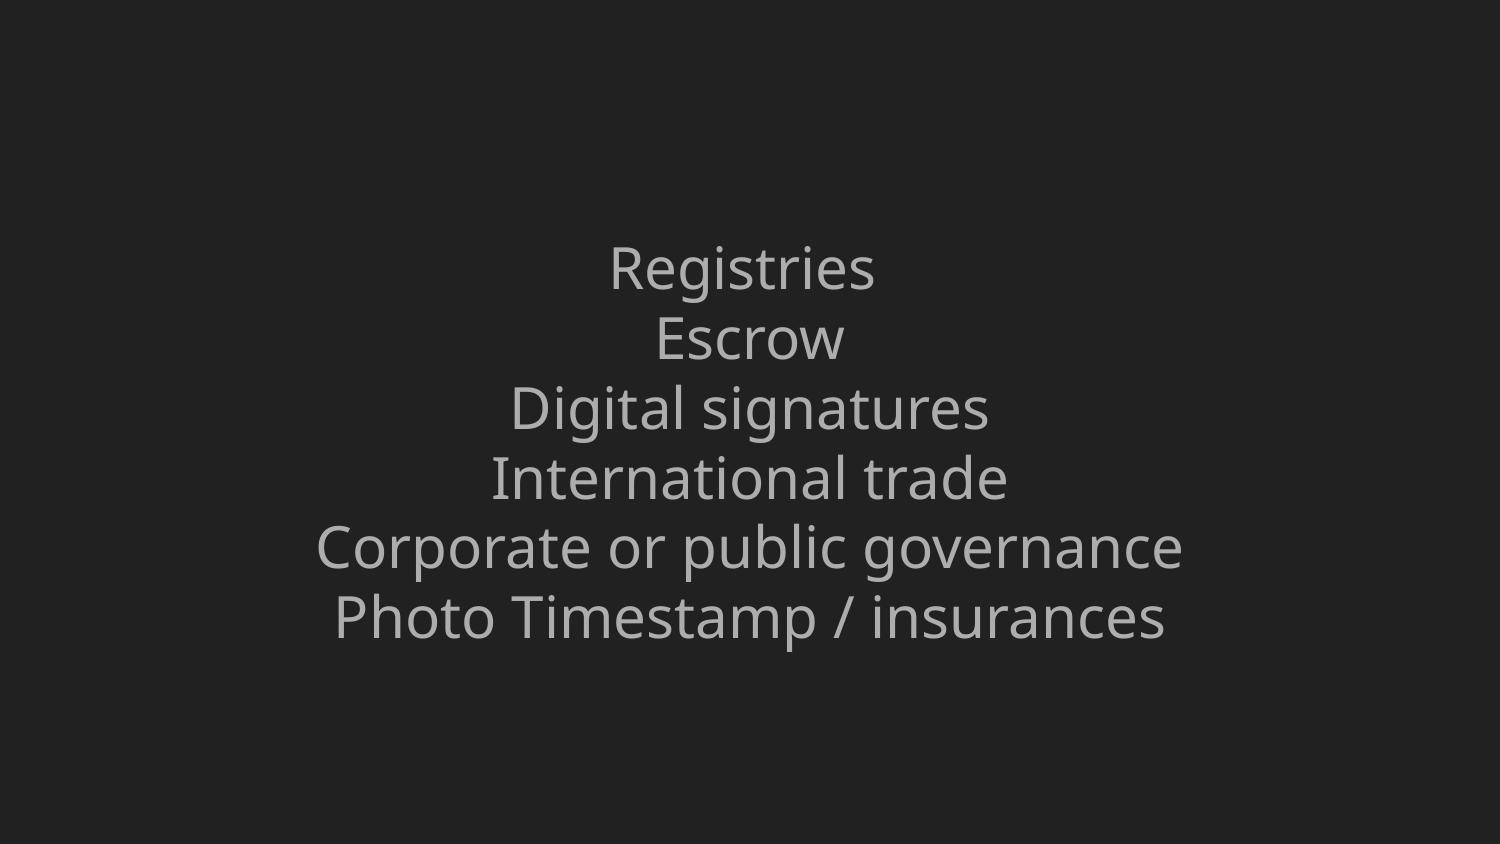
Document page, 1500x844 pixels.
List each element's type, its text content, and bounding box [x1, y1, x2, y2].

title Registries Escrow Digital signatures International trade Corporate or public governance Photo Timestamp / insurances [51, 216, 1449, 695]
